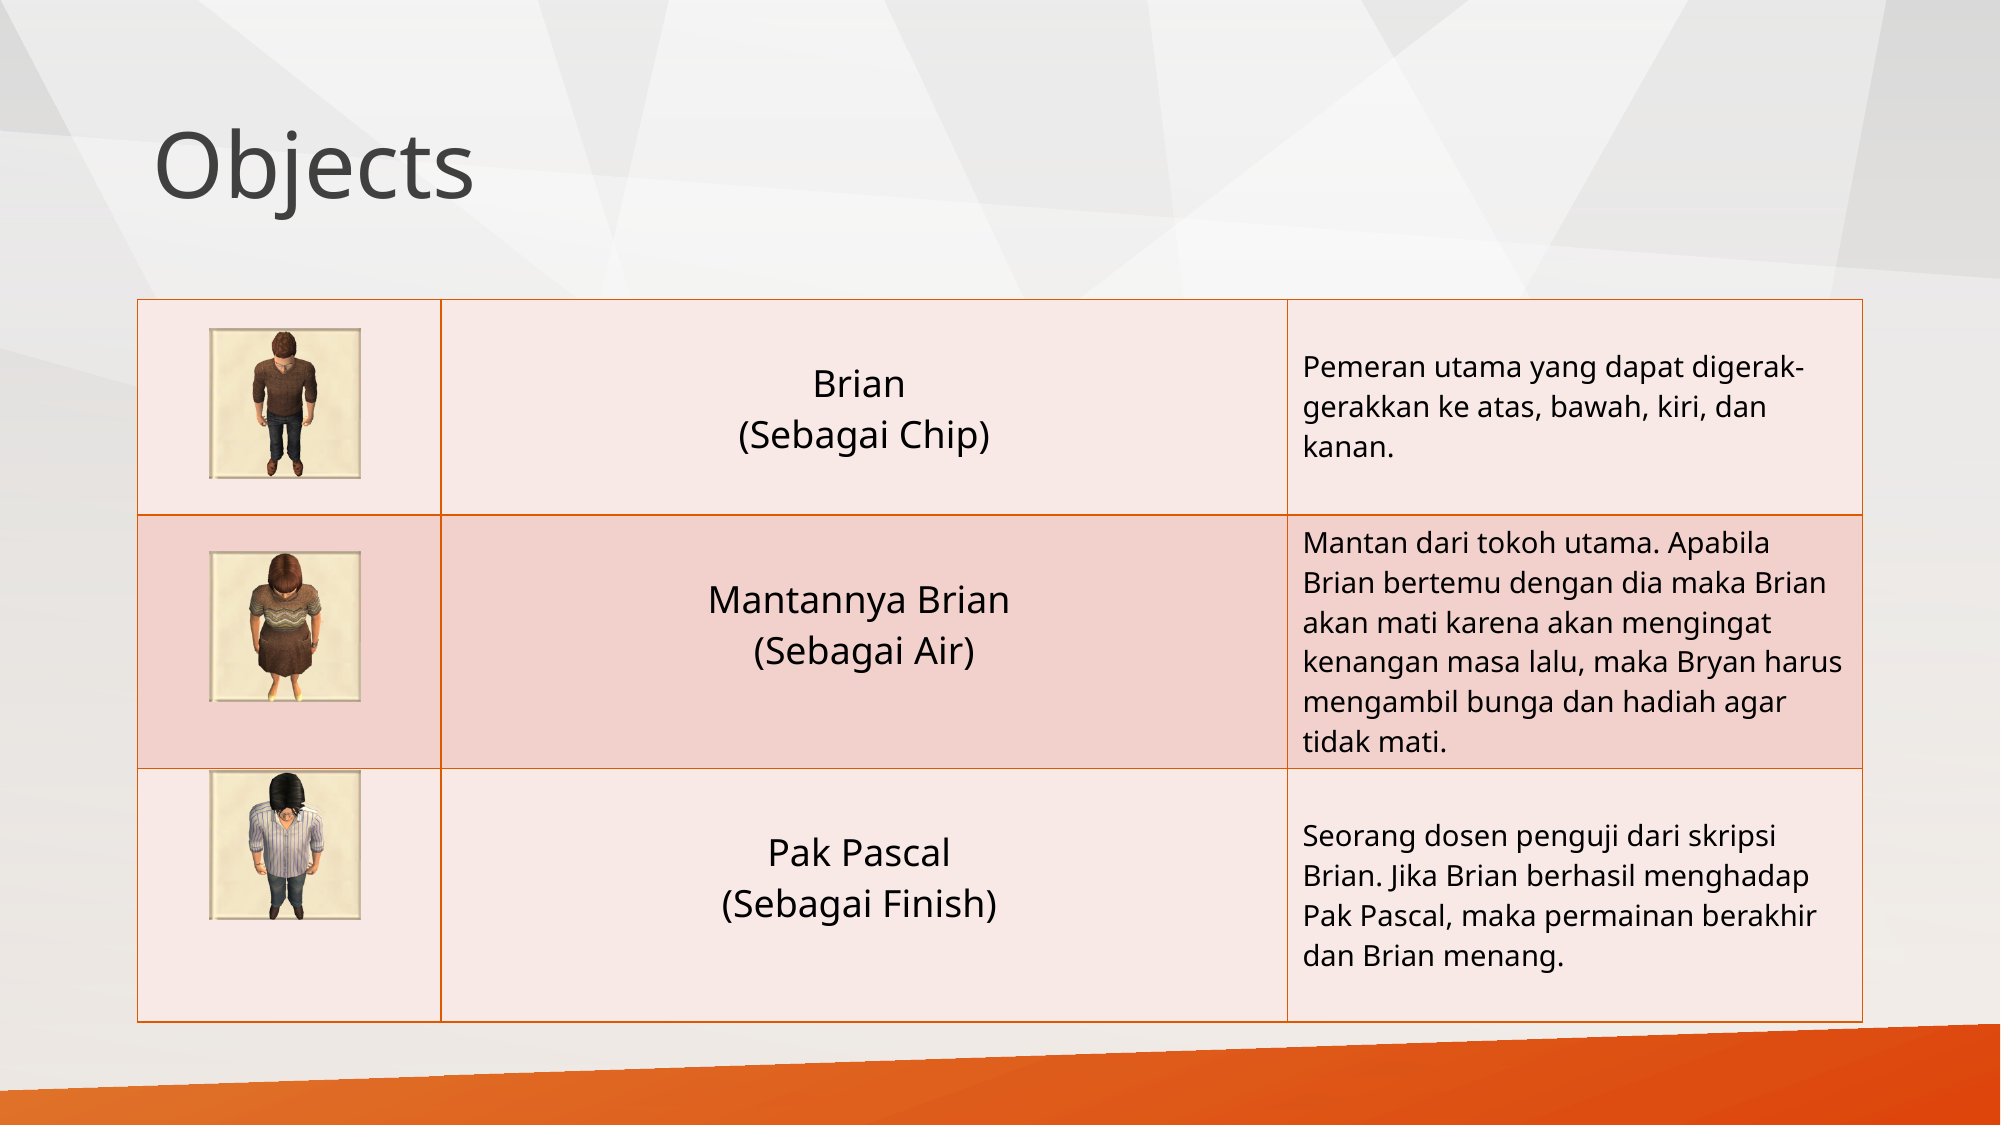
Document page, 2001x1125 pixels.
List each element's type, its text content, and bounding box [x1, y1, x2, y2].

title Objects [137, 59, 1863, 278]
table_cell Pak Pascal (Sebagai Finish) [442, 769, 1287, 1021]
picture [209, 769, 361, 920]
table_header Pemeran utama yang dapat digerak-gerakkan ke atas, bawah, kiri, dan kanan. [1288, 300, 1862, 514]
table_cell Seorang dosen penguji dari skripsi Brian. Jika Brian berhasil menghadap Pak Pascal, maka permainan berakhir dan Brian menang. [1288, 769, 1862, 1021]
picture [209, 551, 361, 702]
picture [209, 328, 361, 479]
table_cell Mantan dari tokoh utama. Apabila Brian bertemu dengan dia maka Brian akan mati karena akan mengingat kenangan masa lalu, maka Bryan harus mengambil bunga dan hadiah agar tidak mati. [1288, 516, 1862, 768]
table_header [138, 300, 440, 514]
table_cell [138, 769, 440, 1021]
table_header Brian (Sebagai Chip) [442, 300, 1287, 514]
table_cell Mantannya Brian (Sebagai Air) [442, 516, 1287, 768]
table_cell [138, 516, 440, 768]
